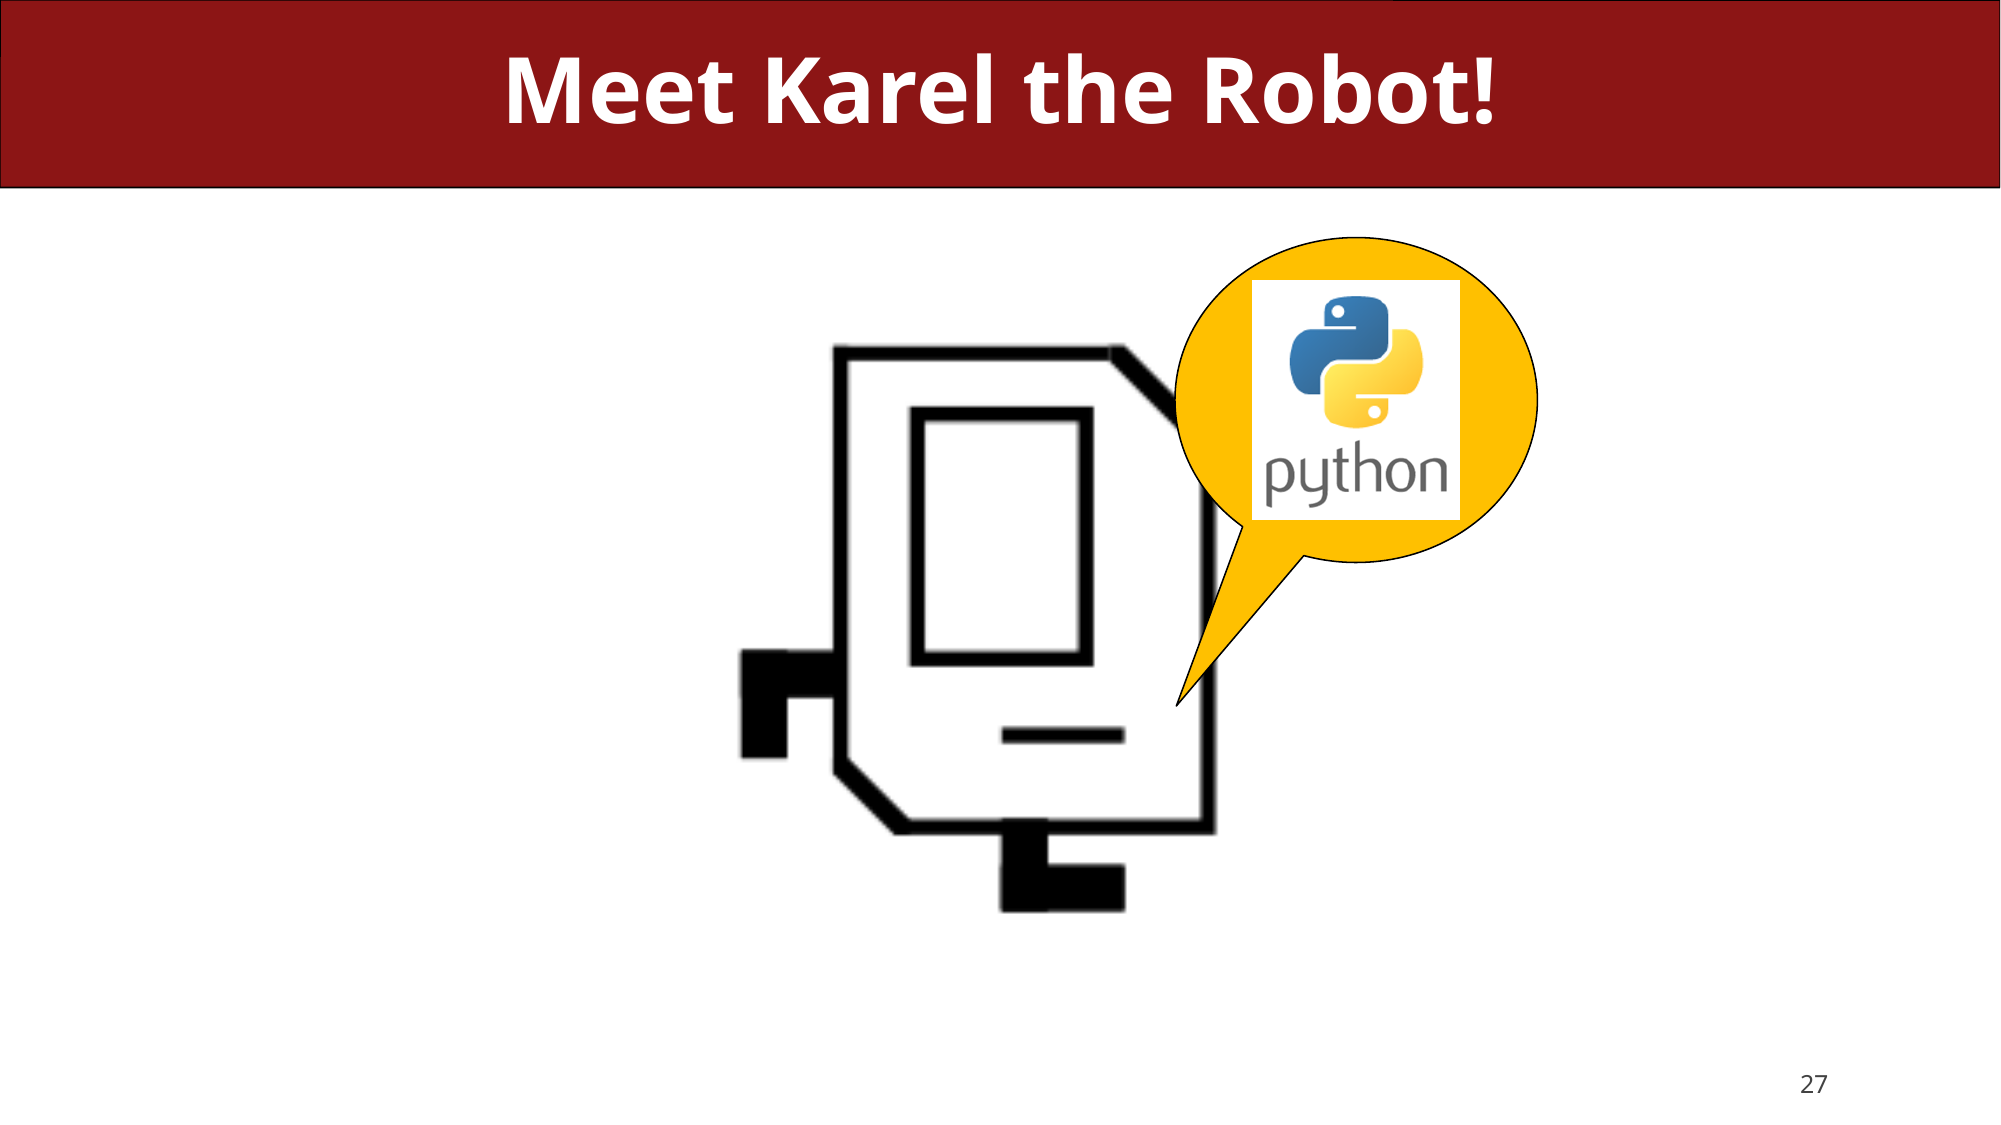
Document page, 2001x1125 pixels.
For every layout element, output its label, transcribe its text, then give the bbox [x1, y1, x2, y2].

title Meet Karel the Robot! [75, 0, 1925, 188]
picture [669, 280, 1460, 963]
text_box [1214, 237, 1538, 563]
